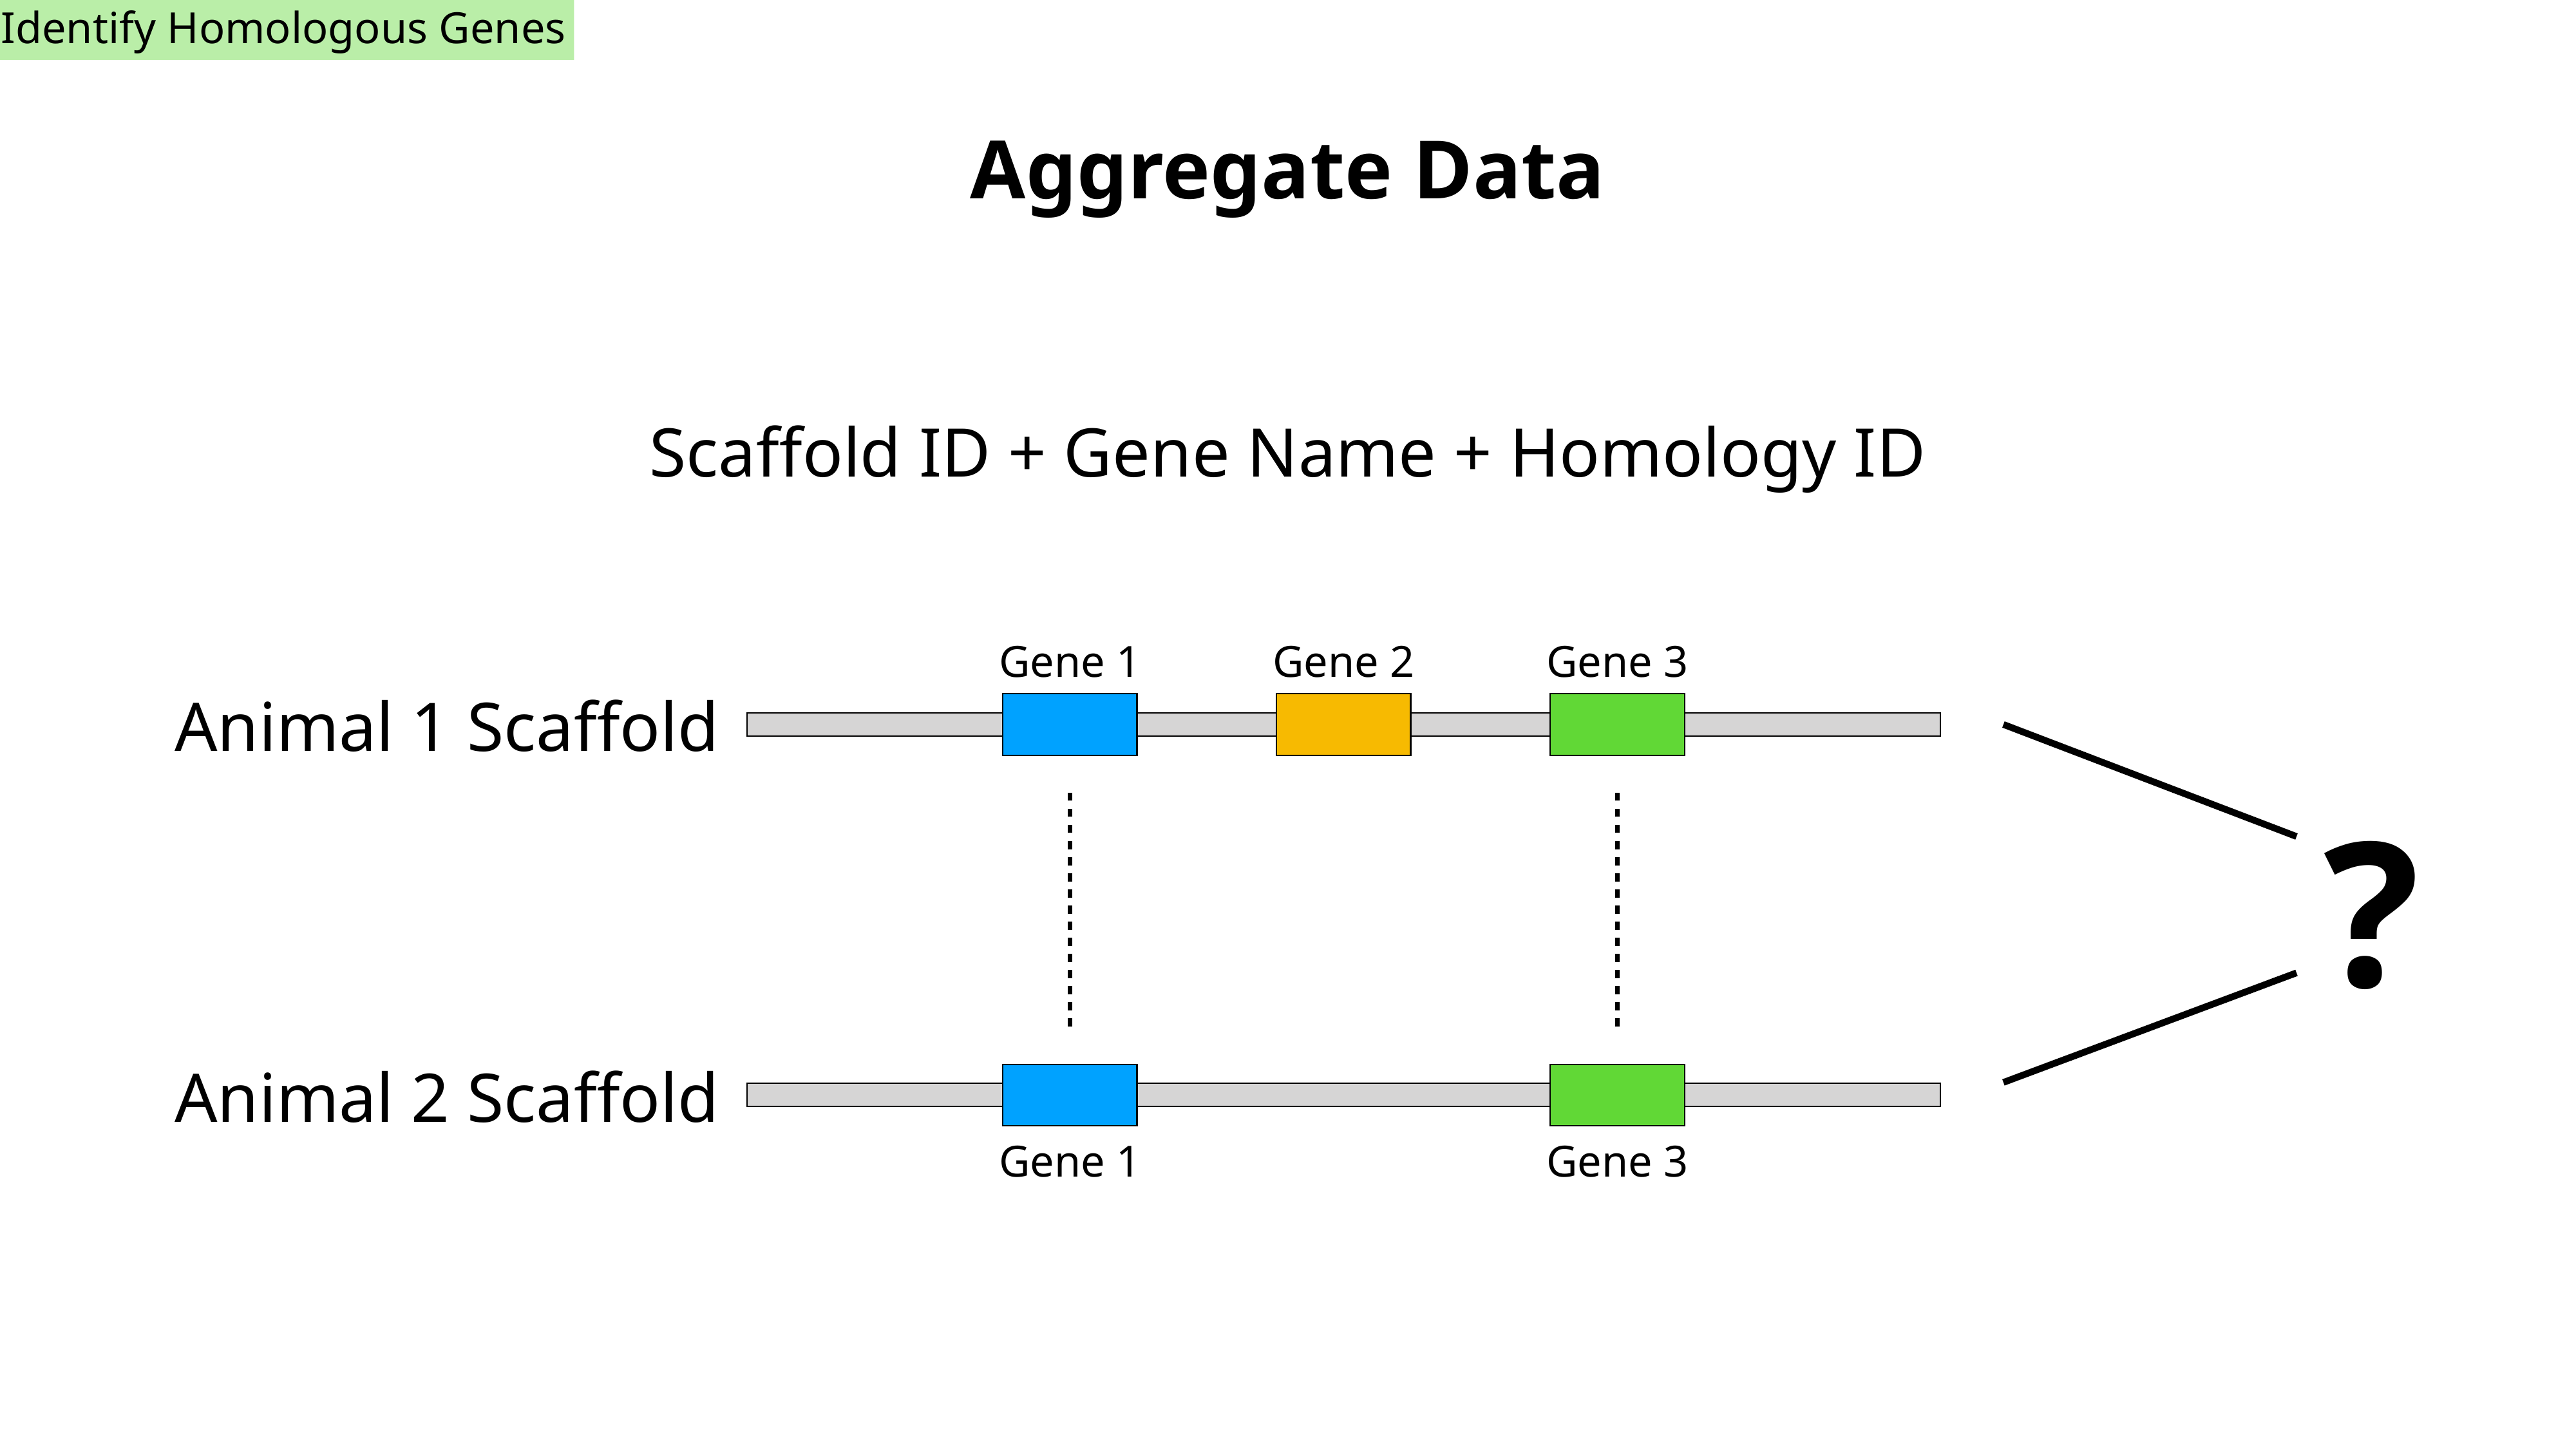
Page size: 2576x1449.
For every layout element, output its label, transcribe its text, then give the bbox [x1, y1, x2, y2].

text_box [1003, 1064, 1137, 1126]
text_box Gene 3 [1539, 626, 1696, 694]
text_box [1276, 694, 1411, 755]
text_box Gene 2 [1265, 626, 1423, 694]
text_box ? [2316, 778, 2428, 1035]
text_box Scaffold ID + Gene Name + Homology ID [642, 402, 1934, 498]
text_box [1137, 712, 1276, 736]
text_box Gene 1 [991, 1126, 1149, 1193]
text_box Identify Homologous Genes [0, 0, 574, 60]
text_box Aggregate Data [963, 110, 1613, 222]
text_box [1550, 694, 1685, 755]
text_box Gene 3 [1539, 1126, 1696, 1193]
text_box [1550, 1064, 1685, 1126]
text_box [1003, 694, 1137, 755]
text_box Gene 1 [991, 626, 1149, 694]
text_box Animal 1 Scaffold [167, 676, 728, 773]
text_box [1411, 712, 1550, 736]
text_box Animal 2 Scaffold [167, 1047, 728, 1143]
text_box [747, 1083, 1003, 1107]
text_box [747, 712, 1003, 736]
text_box [1137, 1083, 1550, 1107]
text_box [1685, 1083, 1940, 1107]
text_box [1685, 712, 1940, 736]
